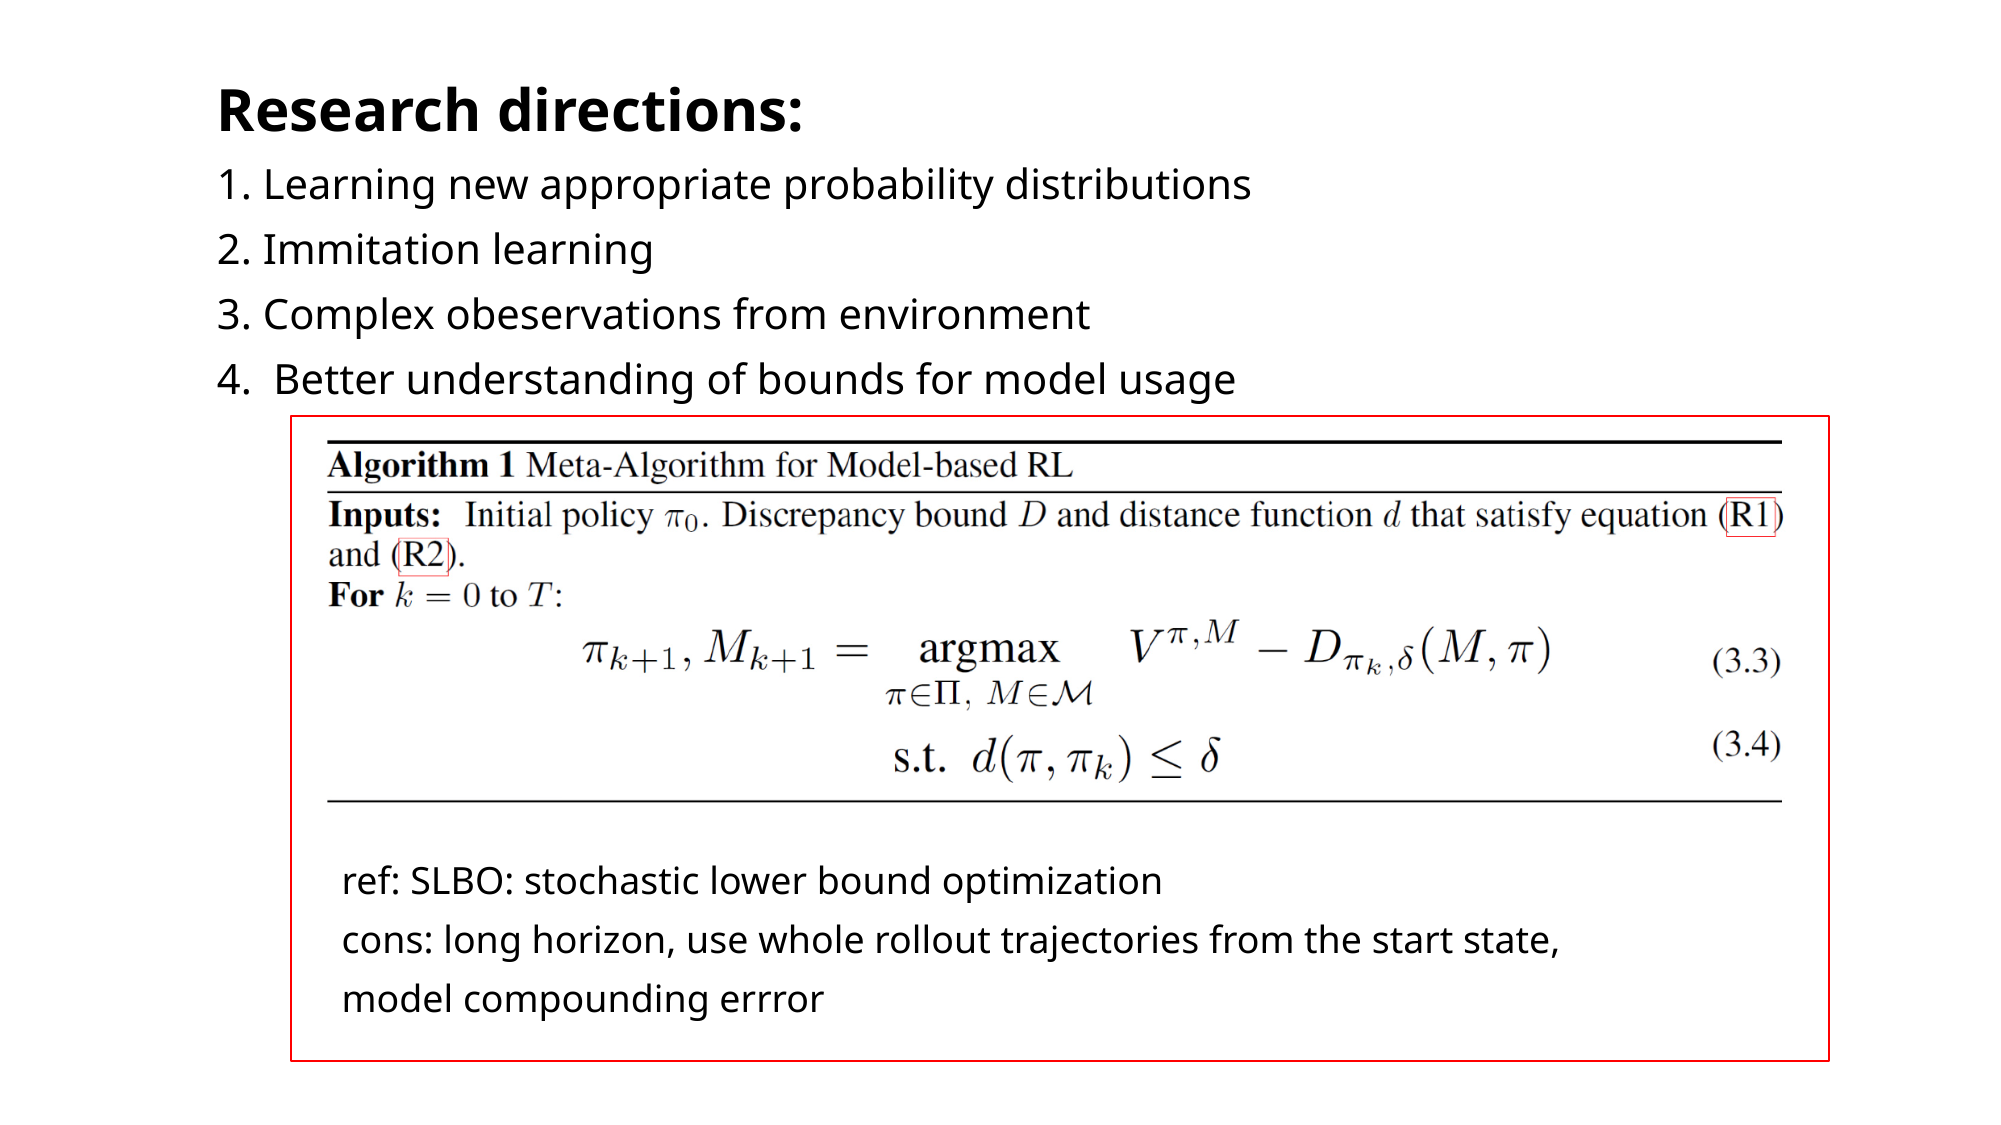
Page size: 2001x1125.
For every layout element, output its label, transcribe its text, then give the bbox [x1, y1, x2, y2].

text_box Research directions: 1. Learning new appropriate probability distributions 2. Immitation learning 3. Complex obeservations from environment 4. Better understanding of bounds for model usage [202, 44, 1785, 990]
picture [307, 417, 1812, 843]
text_box [290, 415, 1829, 1062]
